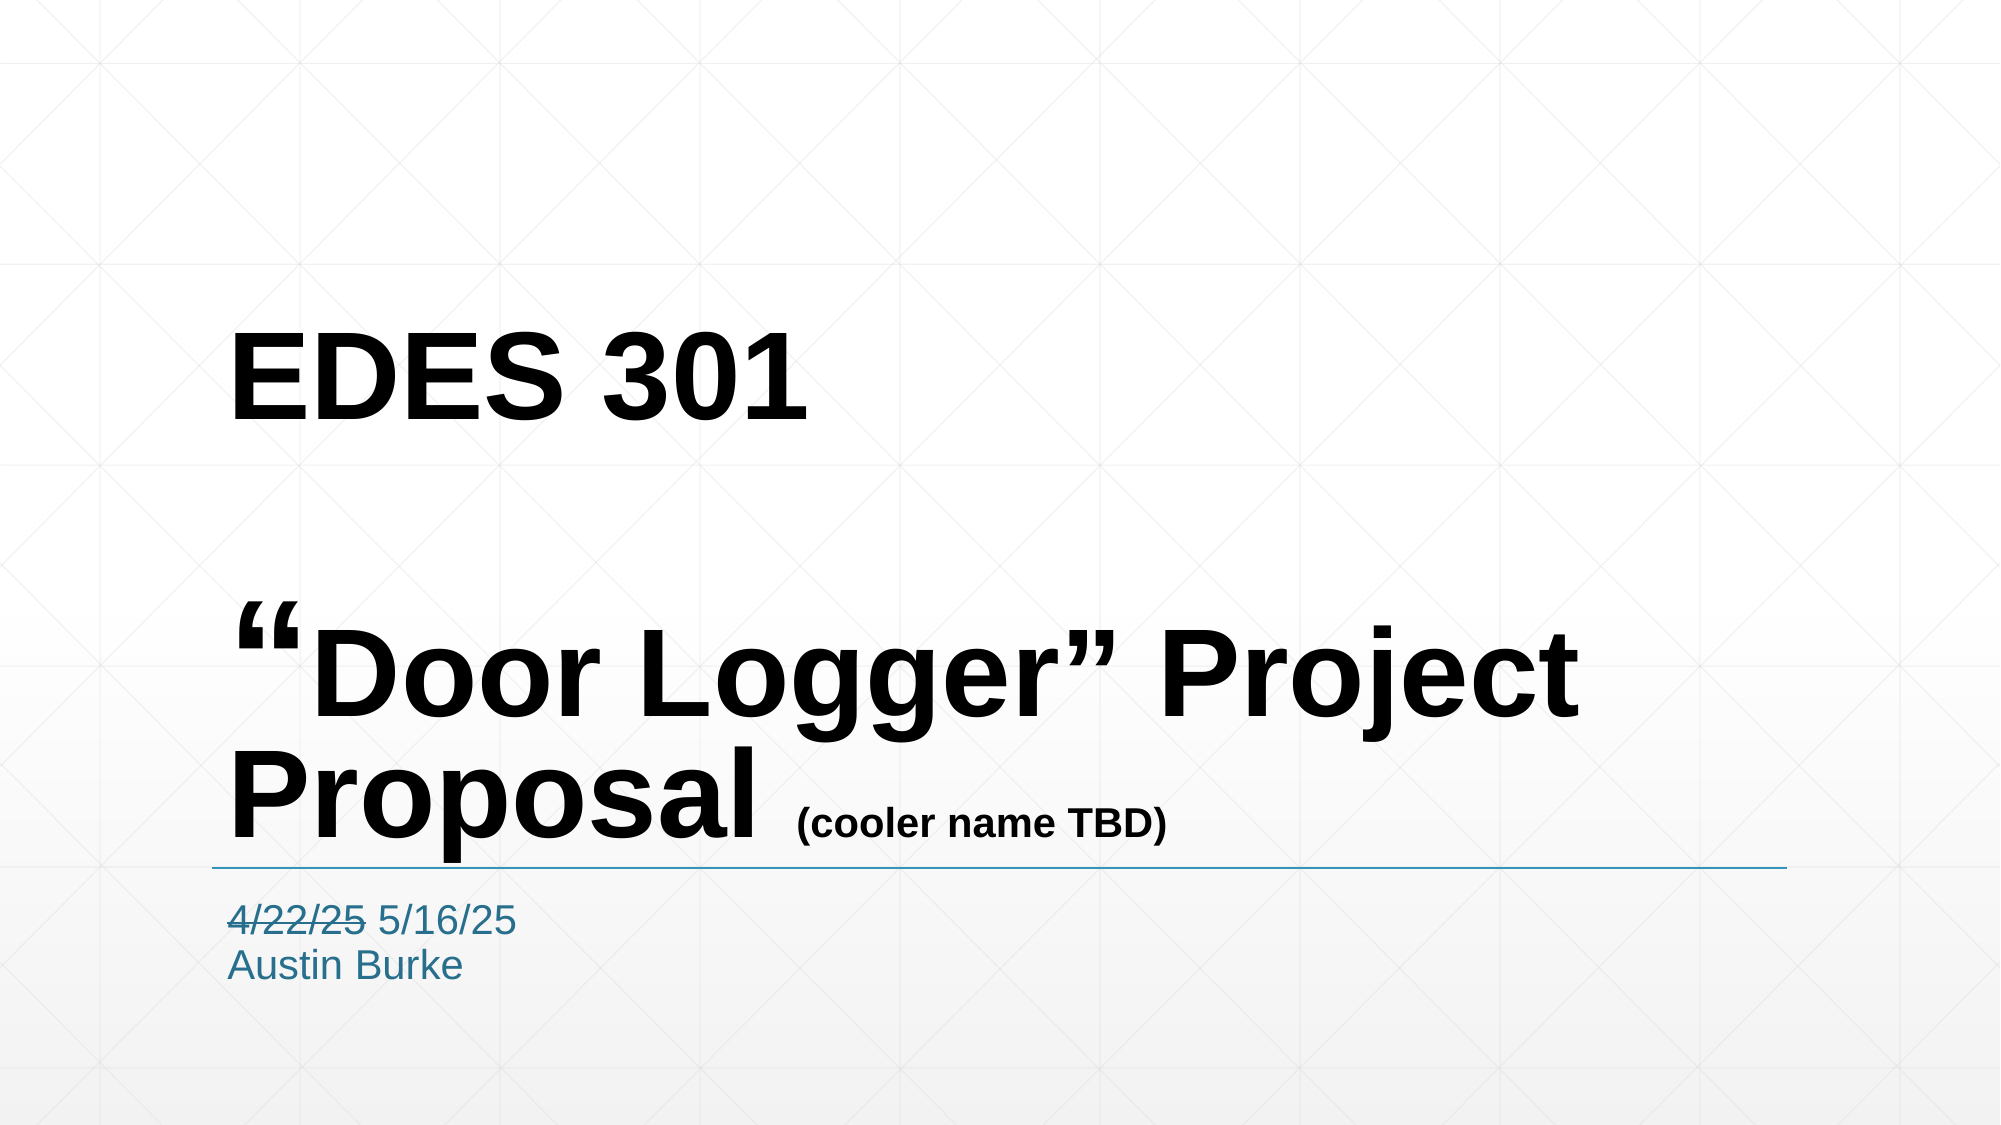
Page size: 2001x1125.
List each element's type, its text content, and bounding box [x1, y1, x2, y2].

title EDES 301 “Door Logger” Project Proposal (cooler name TBD) [212, 313, 1838, 869]
subtitle 4/22/25 5/16/25 Austin Burke [212, 891, 1788, 1075]
